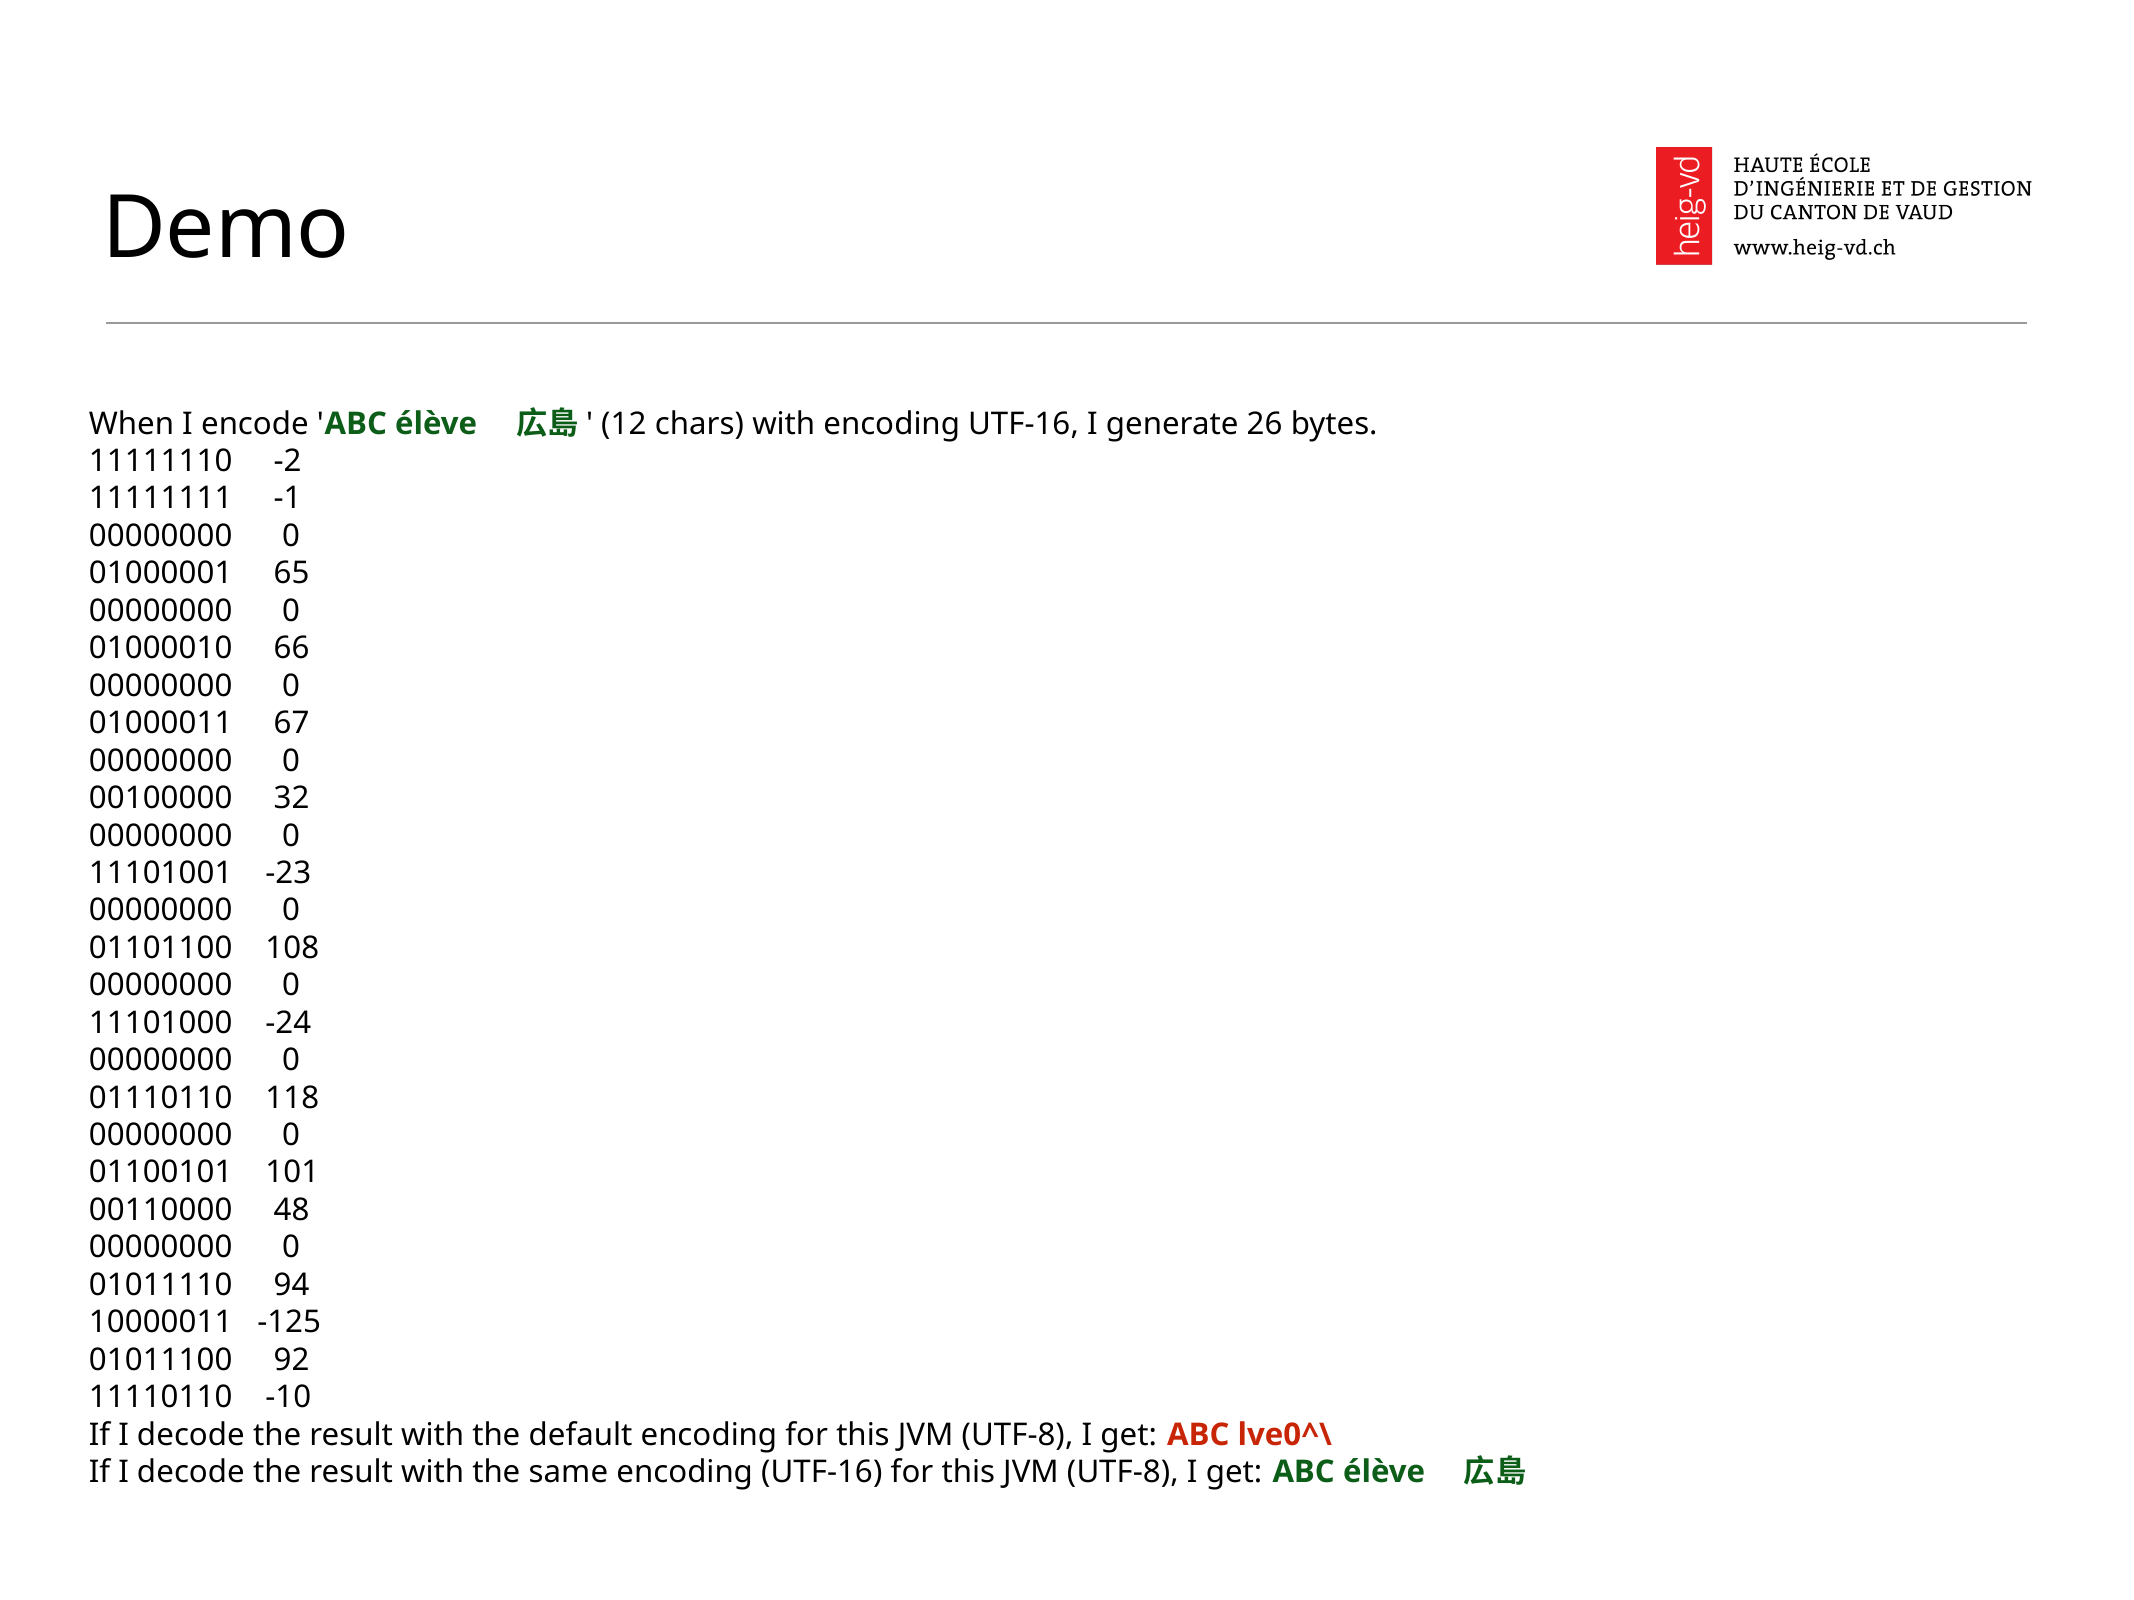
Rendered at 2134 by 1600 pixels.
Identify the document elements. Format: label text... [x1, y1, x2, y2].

text_box When I encode 'ABC élève 広島' (12 chars) with encoding UTF-16, I generate 26 bytes. 11111110 -2 11111111 -1 00000000 0 01000001 65 00000000 0 01000010 66 00000000 0 01000011 67 00000000 0 00100000 32 00000000 0 11101001 -23 00000000 0 01101100 108 00000000 0 11101000 -24 00000000 0 01110110 118 00000000 0 01100101 101 00110000 48 00000000 0 01011110 94 10000011 -125 01011100 92 11110110 -10 If I decode the result with the default encoding for this JVM (UTF-8), I get: ABC lve0^\ If I decode the result with the same encoding (UTF-16) for this JVM (UTF-8), I get: ABC élève 広島 [80, 394, 2053, 1497]
title Demo [93, 53, 2041, 284]
